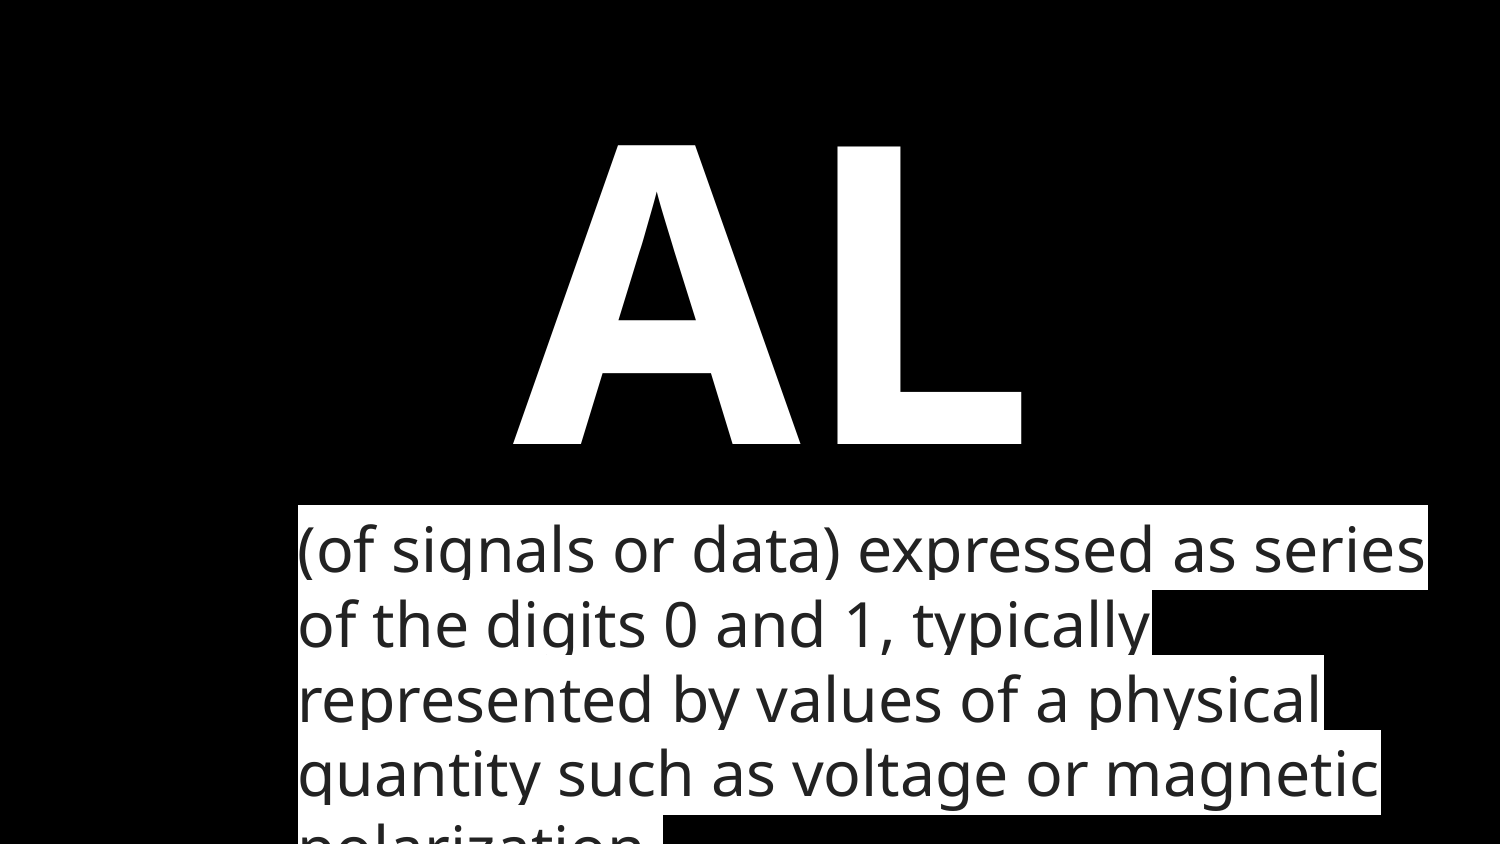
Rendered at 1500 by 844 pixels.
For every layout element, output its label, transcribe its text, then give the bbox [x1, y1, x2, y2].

text_box DIG.IT.AL [24, 107, 1500, 544]
text_box (of signals or data) expressed as series of the digits 0 and 1, typically represented by values of a physical quantity such as voltage or magnetic polarization. [282, 494, 1486, 844]
